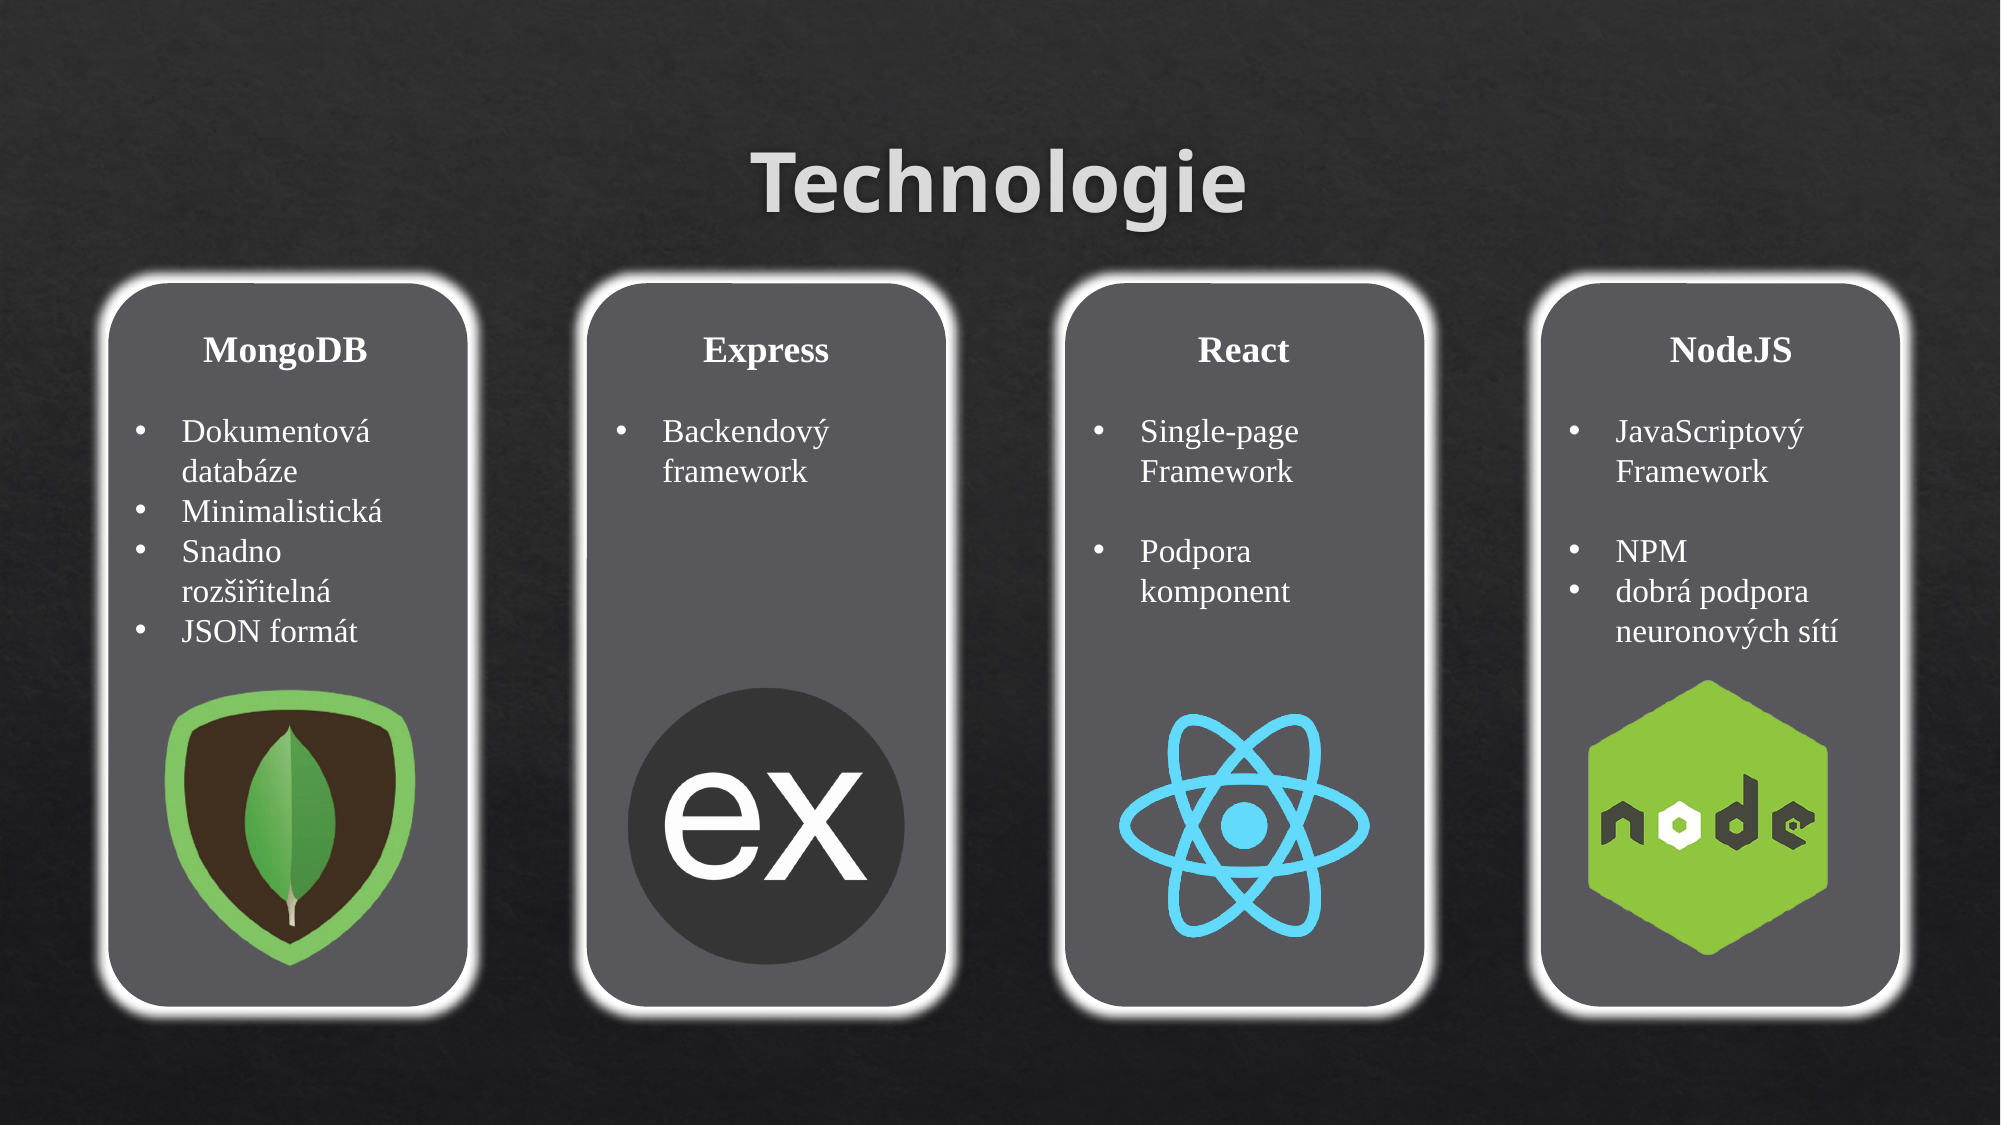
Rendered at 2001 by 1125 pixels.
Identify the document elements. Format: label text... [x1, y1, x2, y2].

text_box Express [688, 317, 845, 378]
text_box Dokumentová databáze Minimalistická Snadno rozšiřitelná JSON formát [119, 402, 451, 657]
text_box MongoDB [188, 317, 383, 378]
text_box React [1183, 317, 1305, 378]
picture [621, 680, 912, 971]
picture [147, 685, 433, 971]
text_box [1559, 966, 1899, 1008]
text_box Backendový framework [600, 402, 932, 497]
text_box [1063, 281, 1426, 610]
picture [936, 614, 2000, 1038]
text_box [107, 281, 469, 1008]
text_box [1539, 281, 1902, 676]
title Technologie [149, 99, 1849, 260]
text_box [585, 281, 948, 1008]
text_box JavaScriptový Framework NPM dobrá podpora neuronových sítí [1553, 402, 1885, 657]
text_box NodeJS [1654, 317, 1808, 378]
text_box Single-page Framework Podpora komponent [1078, 402, 1410, 610]
